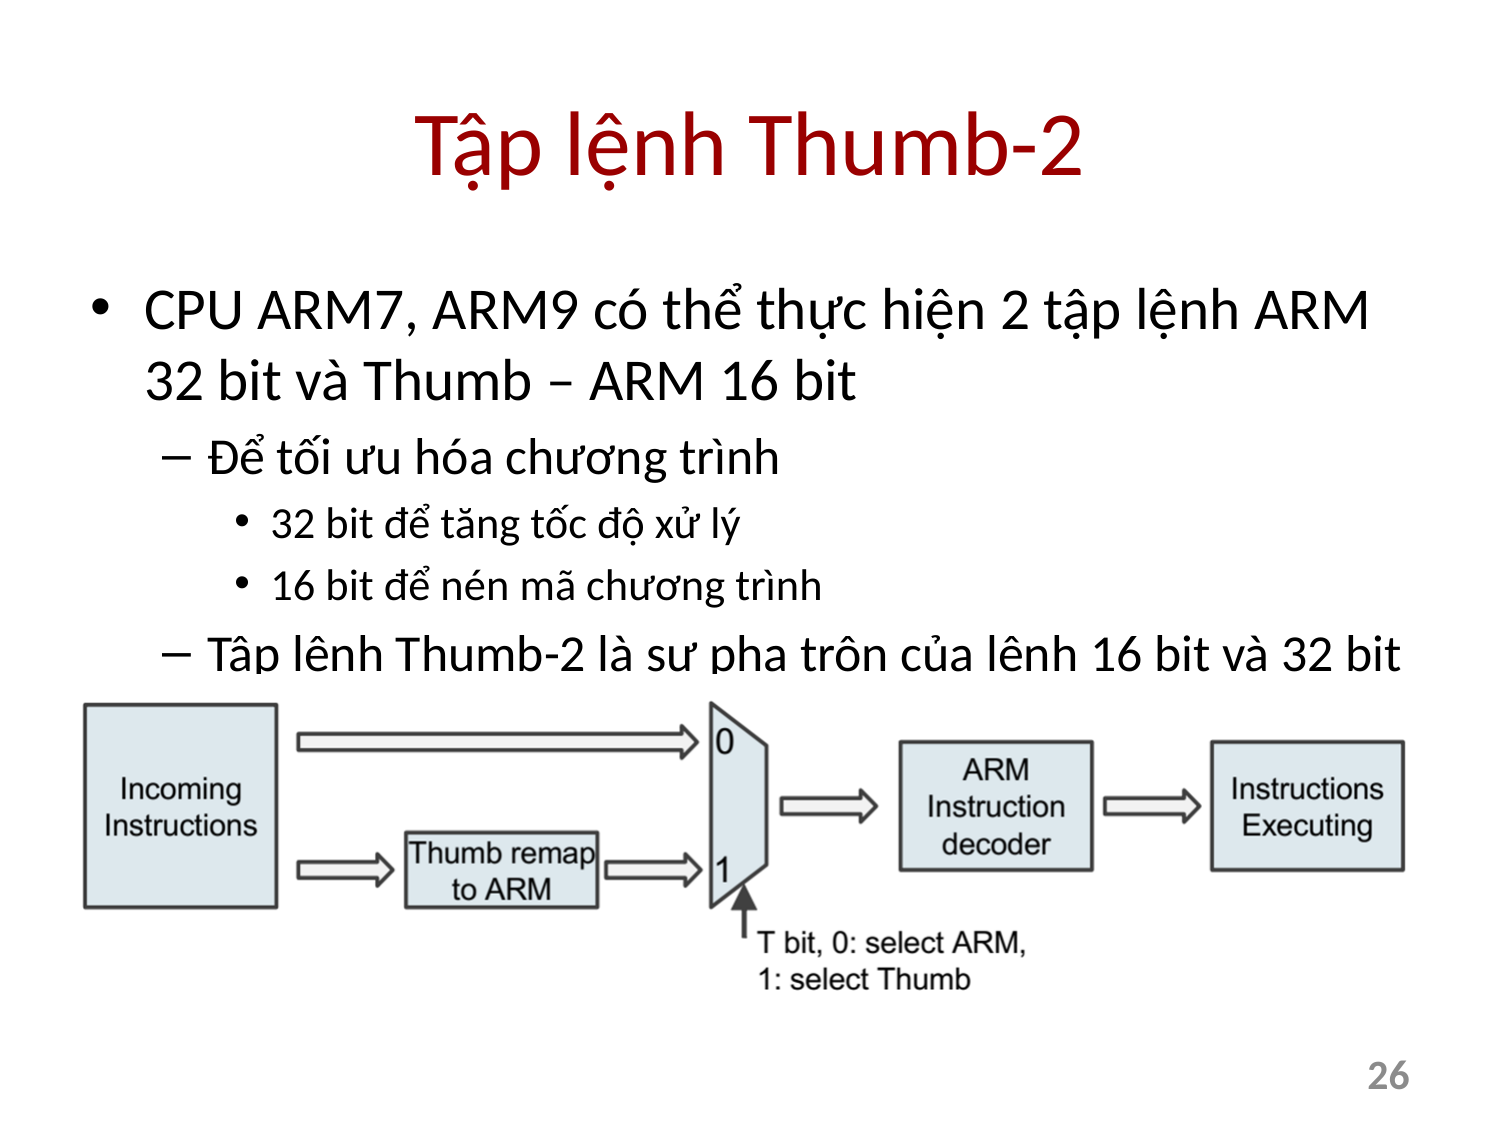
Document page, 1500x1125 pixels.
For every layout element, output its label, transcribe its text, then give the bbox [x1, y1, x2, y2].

picture [37, 674, 1445, 1006]
list CPU ARM7, ARM9 có thể thực hiện 2 tập lệnh ARM 32 bit và Thumb – ARM 16 bit Để tối ưu hóa chương trình 32 bit để tăng tốc độ xử lý 16 bit để nén mã chương trình Tập lệnh Thumb-2 là sự pha trộn của lệnh 16 bit và 32 bit Cải tiến mật độ nén mã so với 32 bit Cải tiến hiệu năng so với Thumb 16 bit Thumb-2 có một số lệnh nhân cải tiến (thực hiện trong 1 chu kỳ) Khả năng thực hiện phép chia bằng phần cứng (2-7 chu kỳ) [75, 262, 1425, 673]
title Tập lệnh Thumb-2 [75, 45, 1425, 233]
slide_number 26 [1074, 1042, 1425, 1103]
